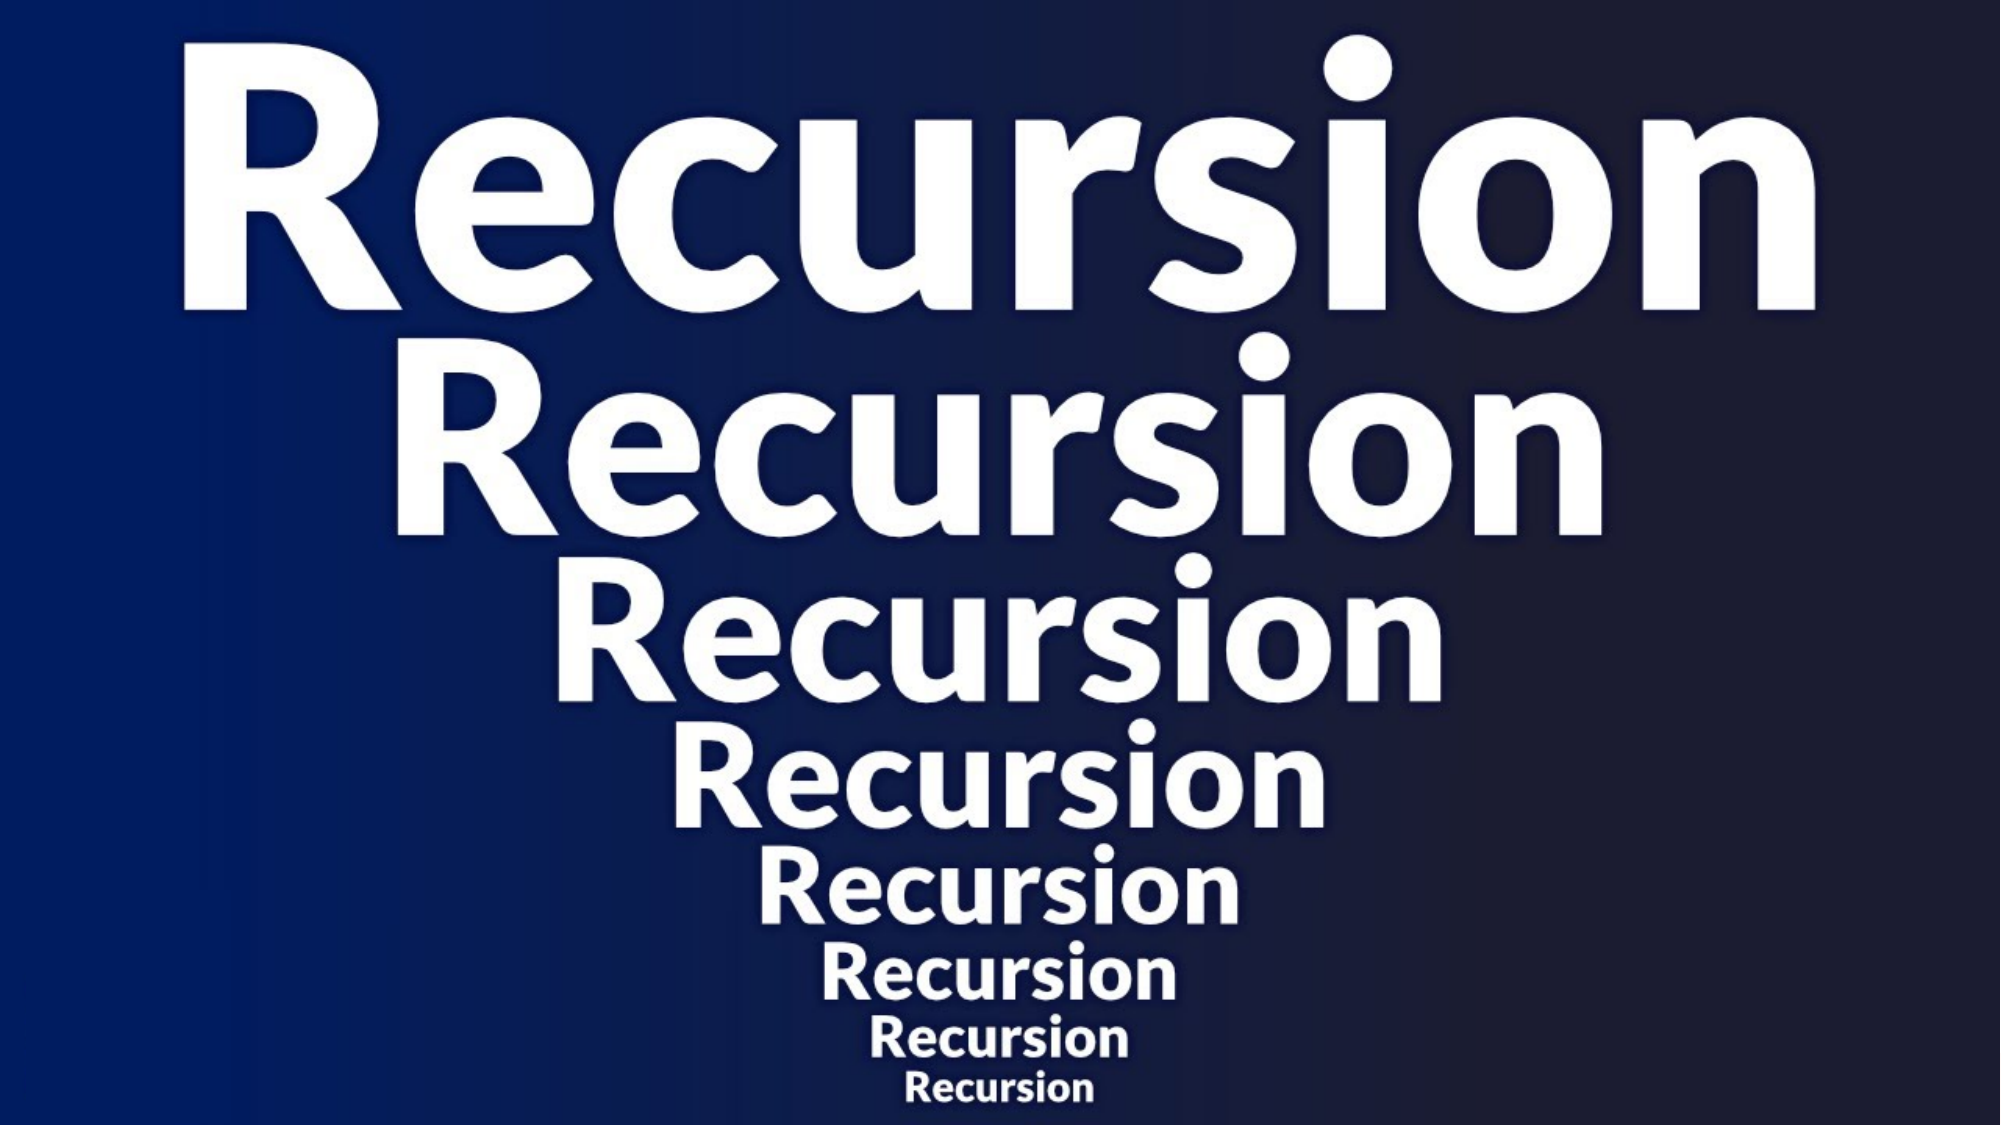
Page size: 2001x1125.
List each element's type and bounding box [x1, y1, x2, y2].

text_box [0, 0, 2000, 1125]
